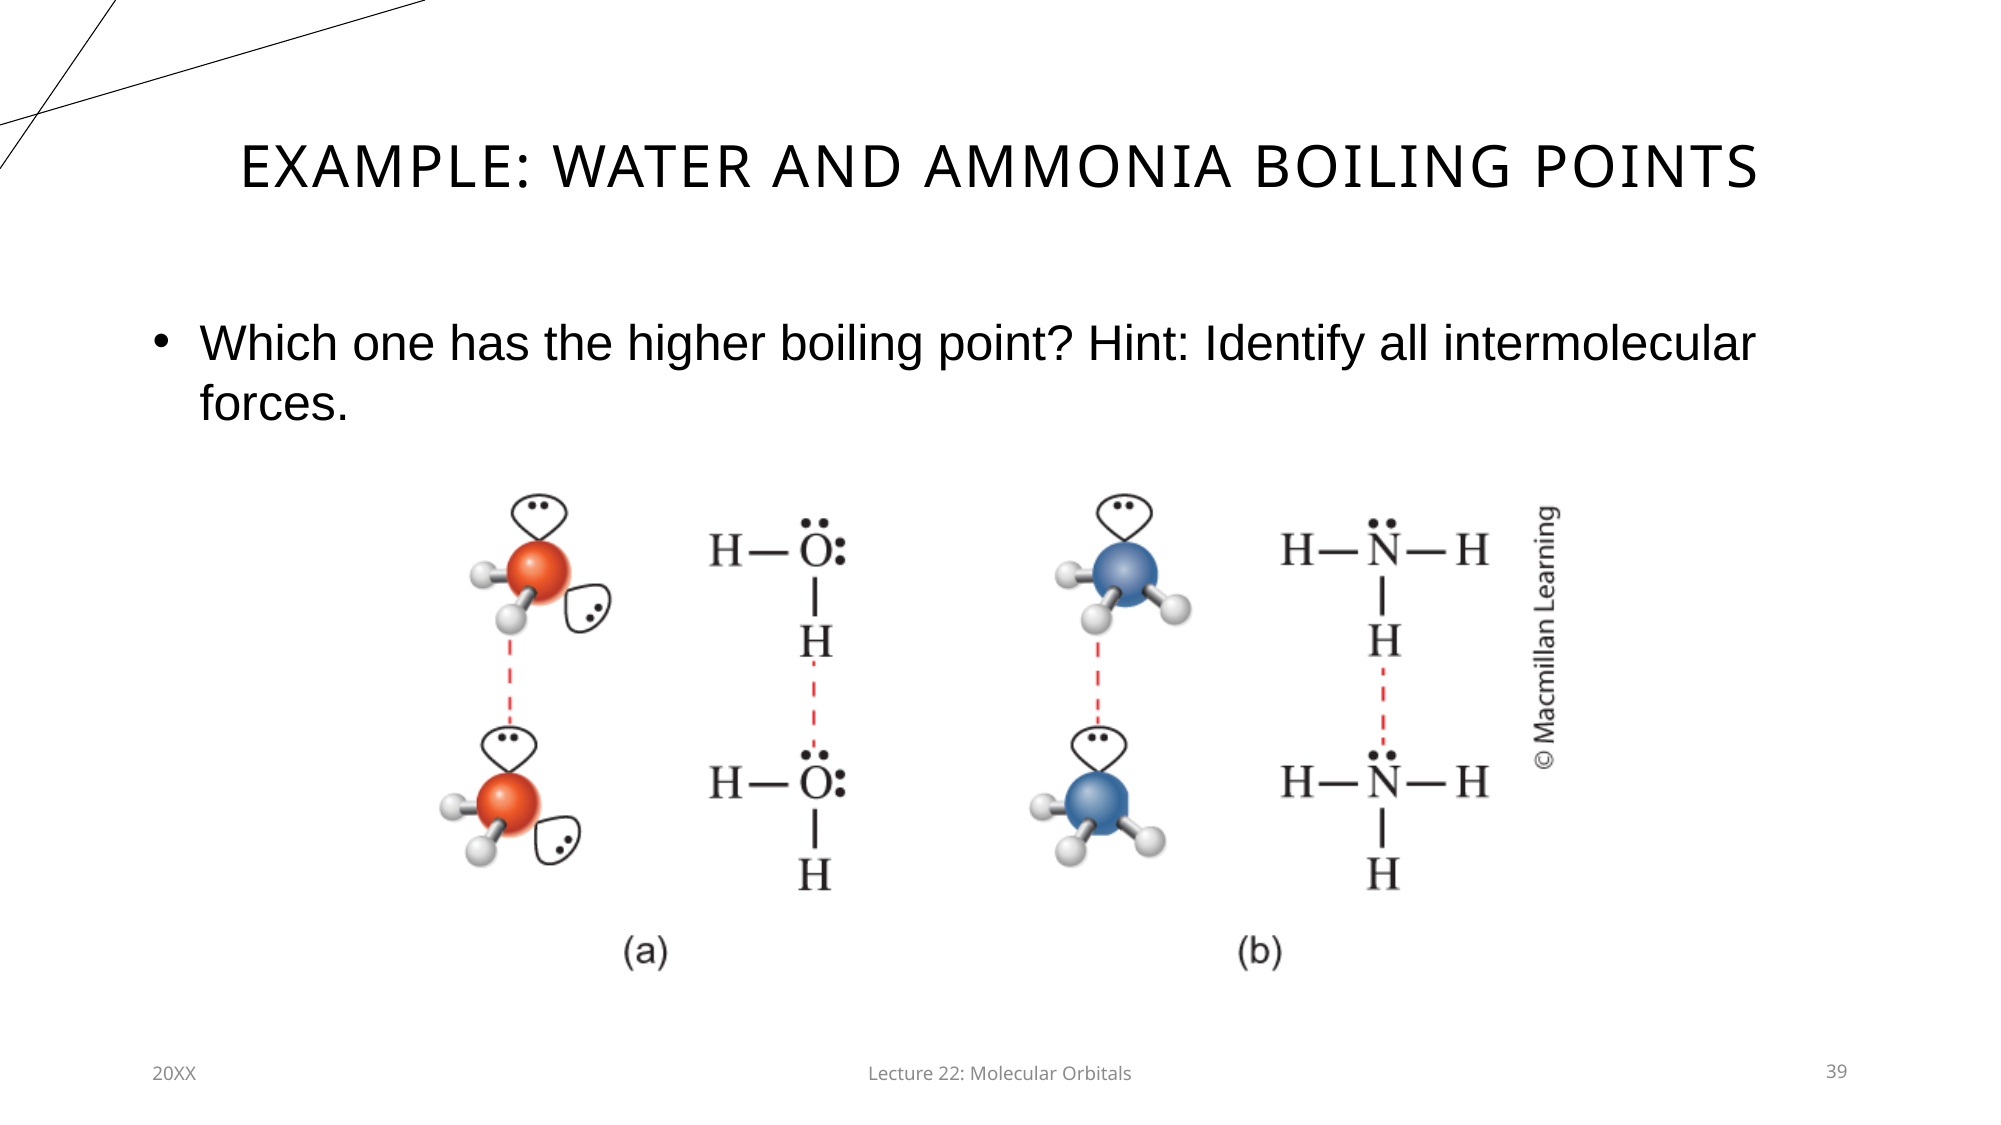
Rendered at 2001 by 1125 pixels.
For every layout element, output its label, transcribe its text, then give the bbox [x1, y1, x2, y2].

text_box Which one has the higher boiling point? Hint: Identify all intermolecular forces. [137, 302, 1858, 438]
title Example: water and ammonia boiling points [137, 59, 1863, 278]
picture [435, 489, 1565, 976]
footer Lecture 22: Molecular Orbitals​ [662, 1042, 1338, 1103]
slide_number 39 [1412, 1042, 1863, 1103]
slide_number 20XX [137, 1042, 588, 1103]
